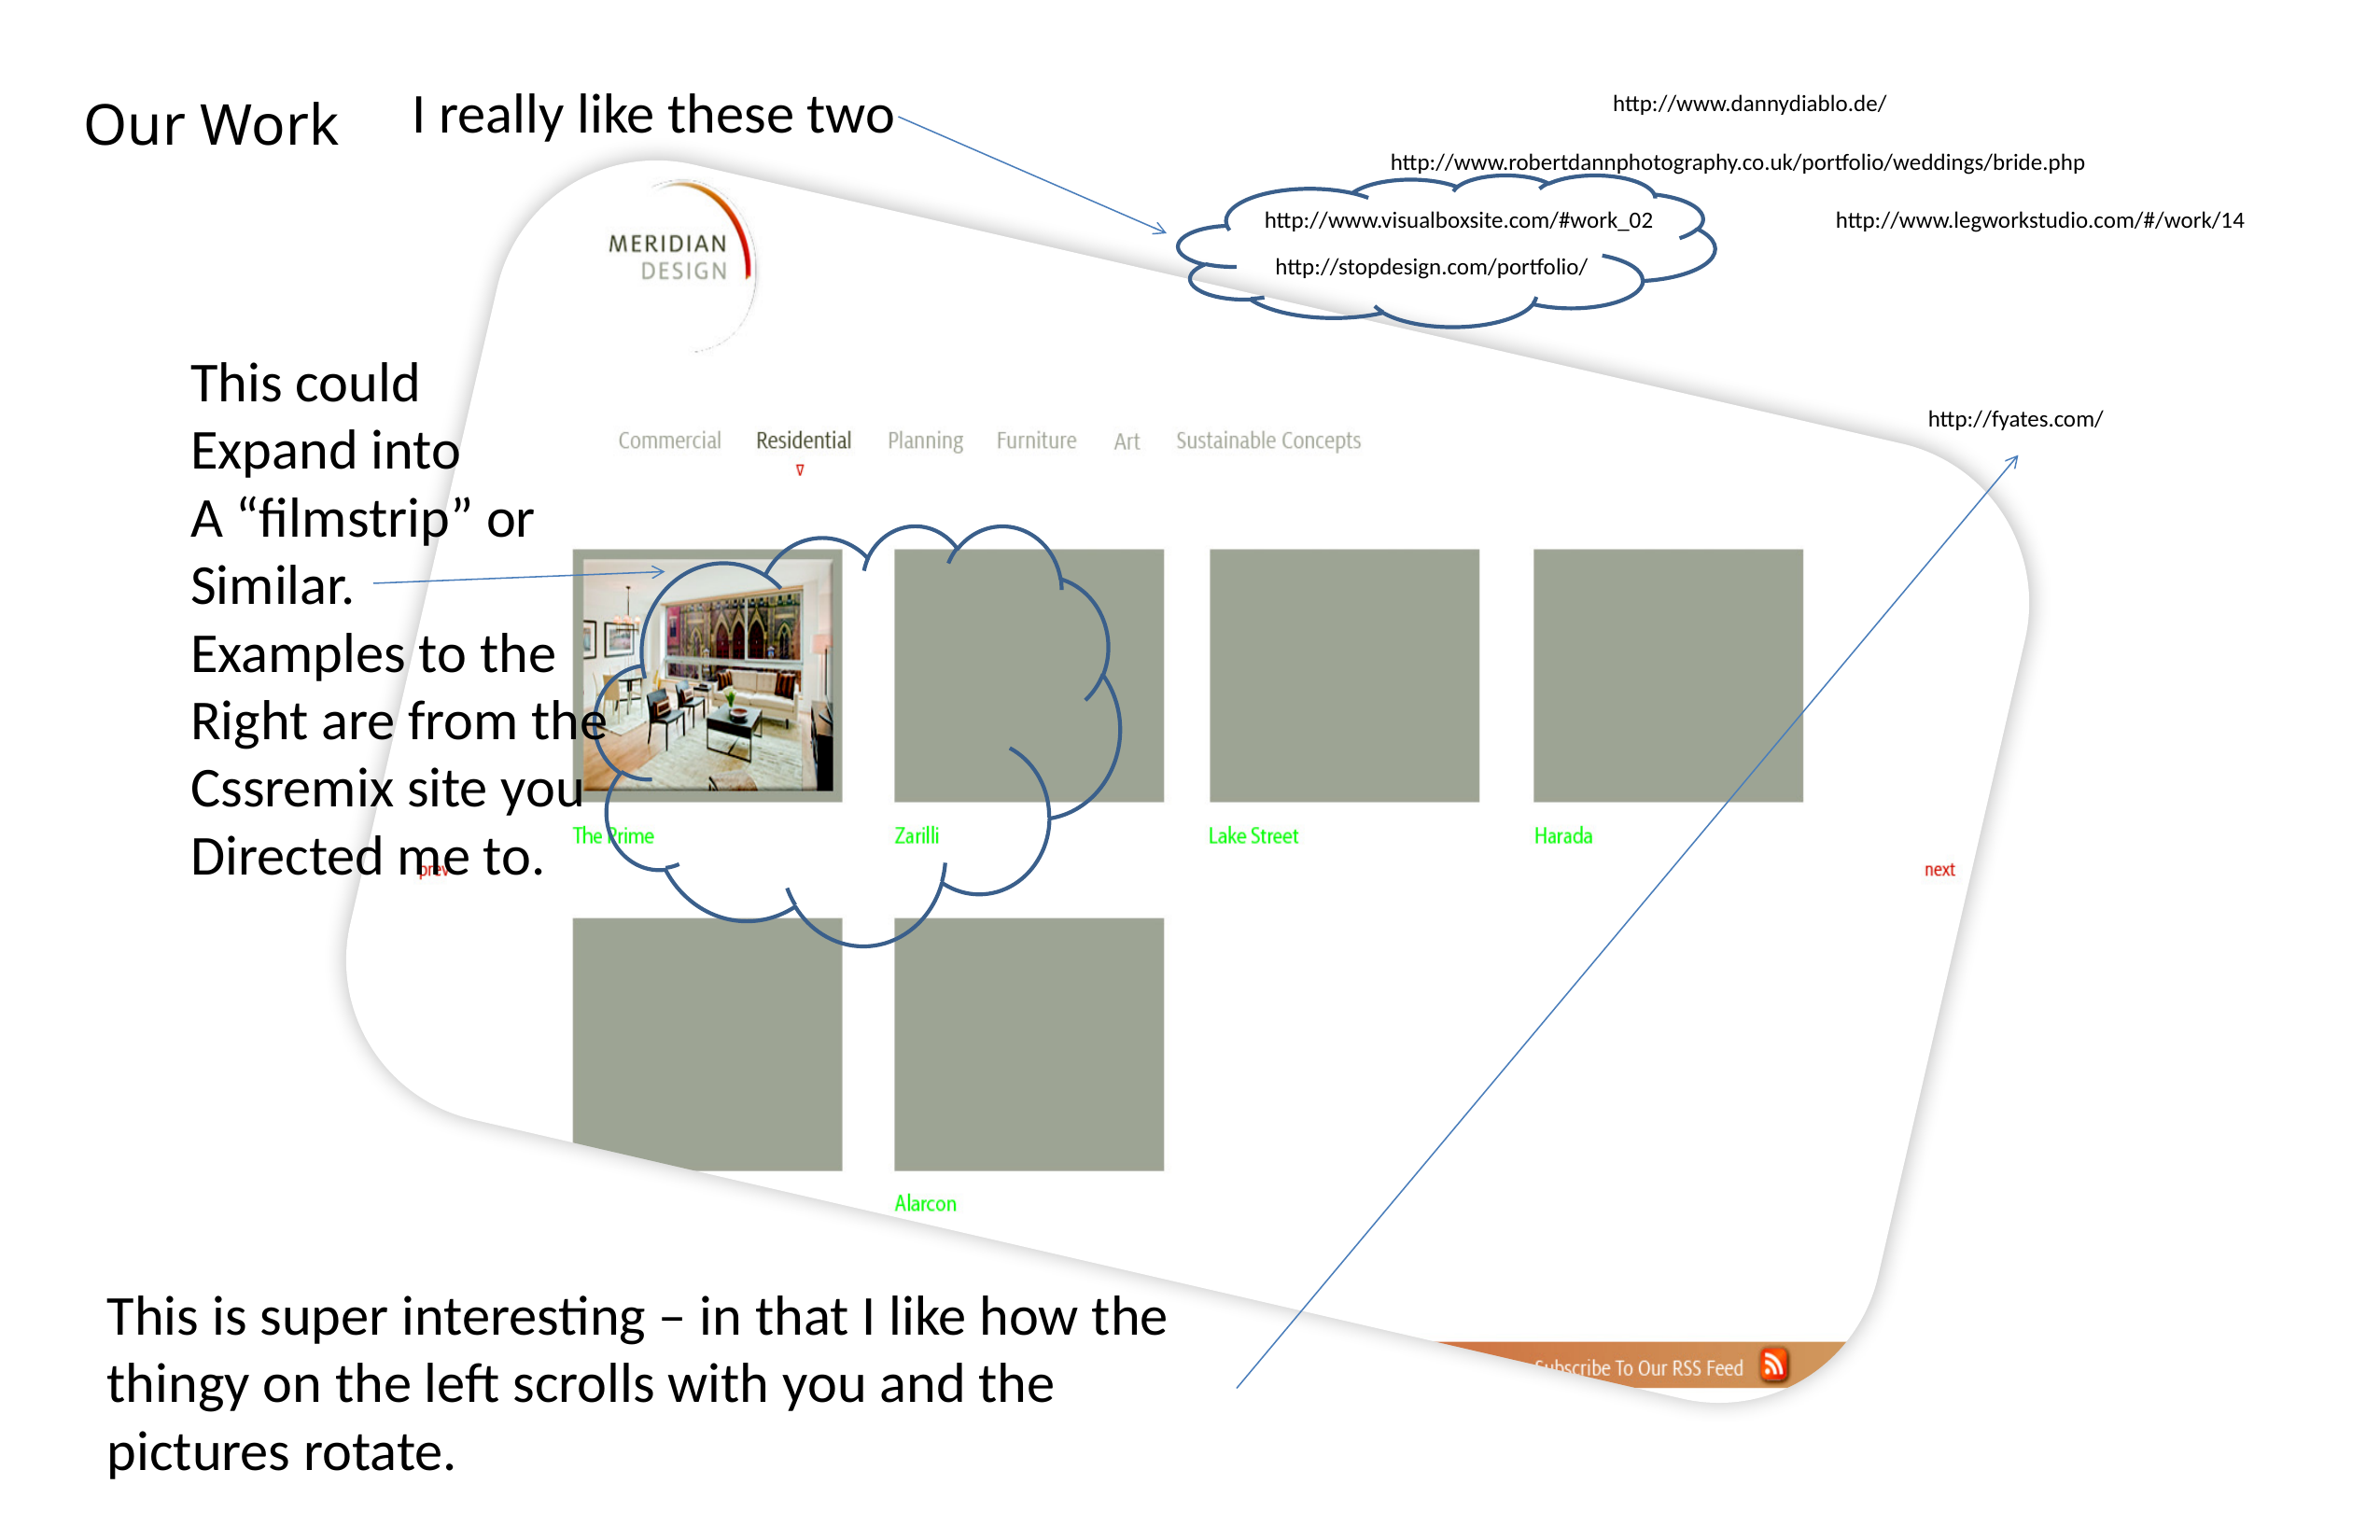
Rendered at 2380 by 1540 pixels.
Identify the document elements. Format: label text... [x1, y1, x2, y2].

text_box http://www.robertdannphotography.co.uk/portfolio/weddings/bride.php [1377, 140, 2123, 182]
picture [1311, 1313, 1865, 1404]
text_box Our Work [70, 81, 398, 163]
text_box http://www.dannydiablo.de/ [1599, 81, 1902, 124]
text_box This is super interesting – in that I like how the thingy on the left scrolls with you and the pictures rotate. [92, 1271, 1190, 1489]
text_box [1175, 173, 1717, 289]
text_box This could Expand into A “filmstrip” or Similar. Examples to the Right are from the Cssremix site you Directed me to. [176, 338, 399, 893]
picture [345, 234, 2012, 1272]
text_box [372, 571, 665, 584]
text_box http://fyates.com/ [1976, 397, 2119, 439]
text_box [898, 116, 1168, 234]
text_box I really like these two [398, 70, 911, 287]
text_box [1160, 530, 2094, 1313]
text_box http://www.legworkstudio.com/#/work/14 [1822, 198, 2260, 241]
